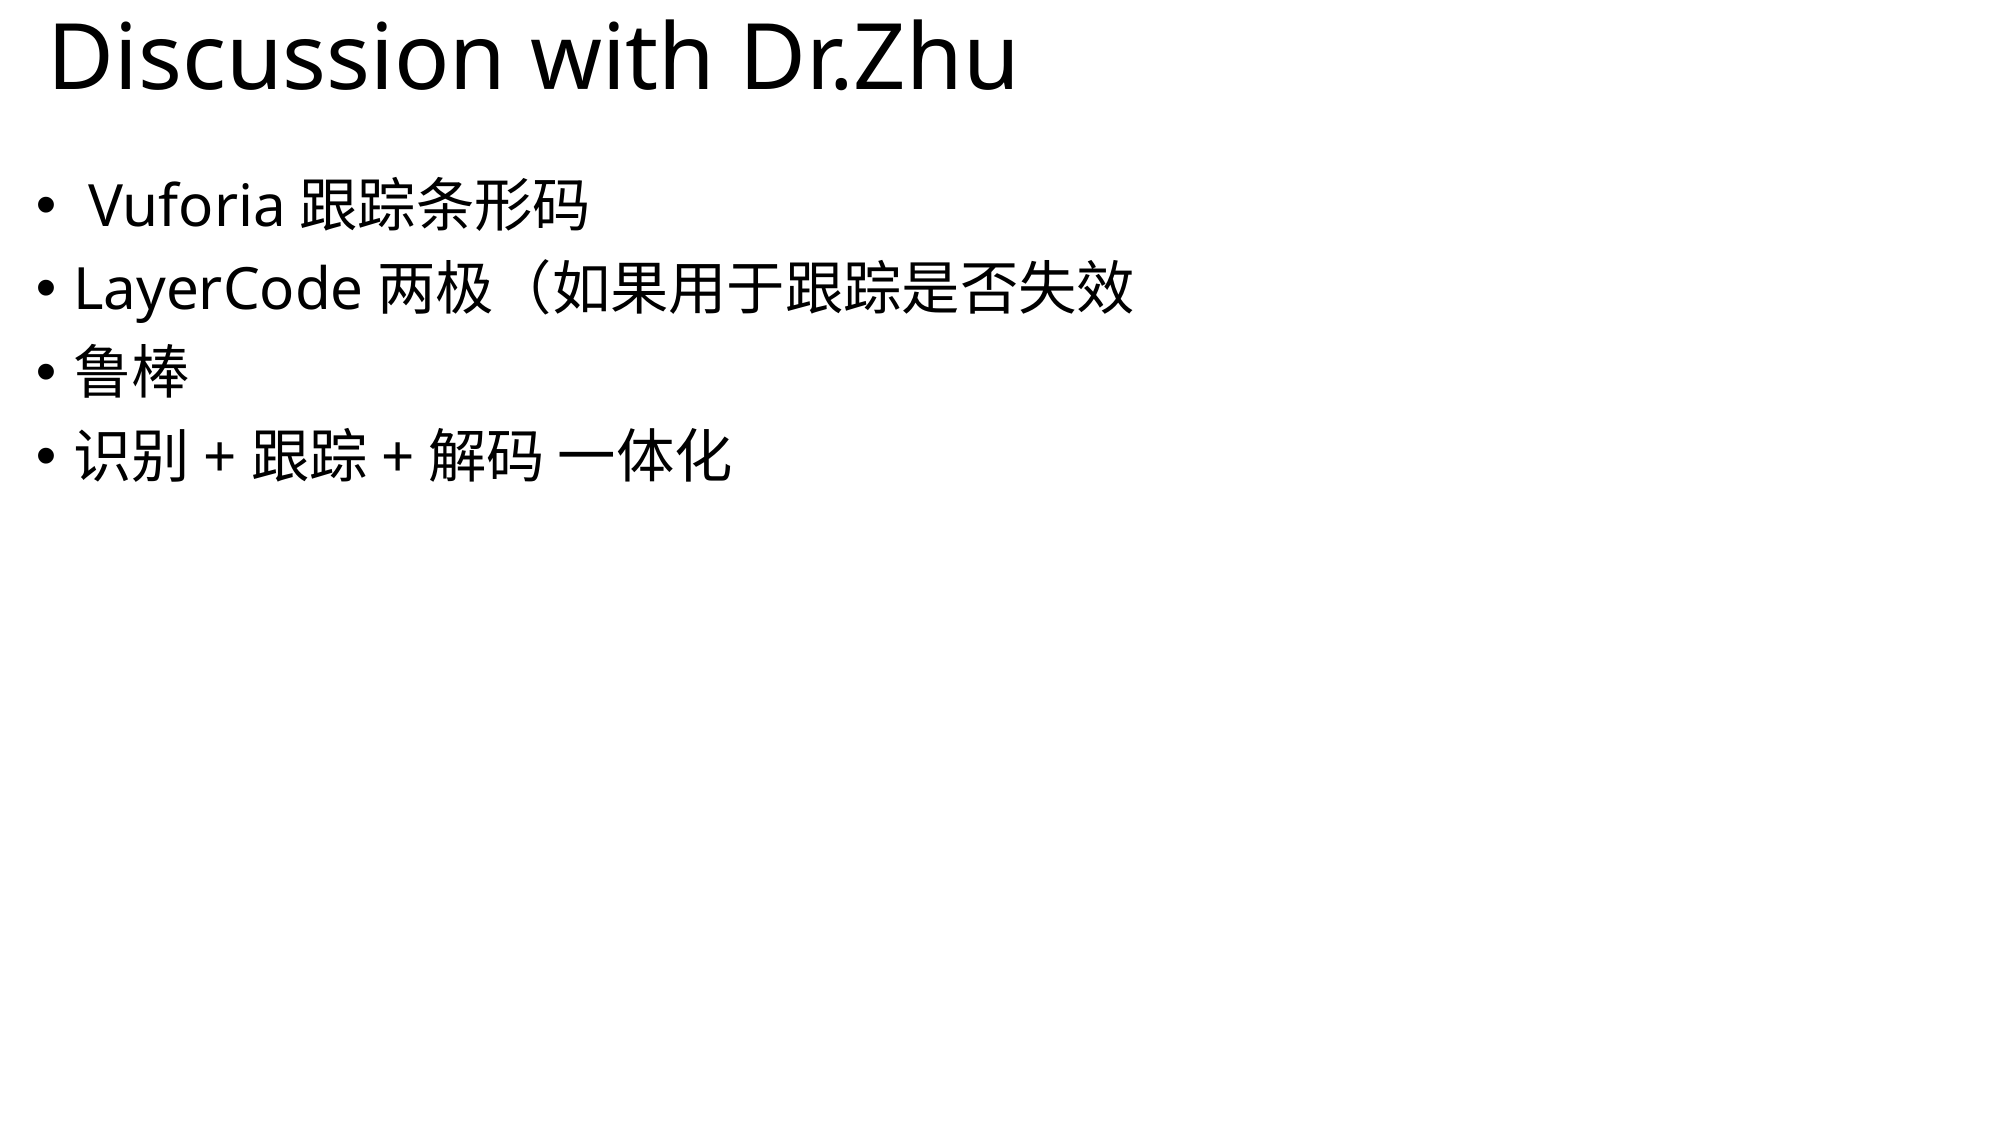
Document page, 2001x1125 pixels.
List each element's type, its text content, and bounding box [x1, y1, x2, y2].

title Discussion with Dr.Zhu [32, 0, 1805, 169]
list Vuforia跟踪条形码 LayerCode两极（如果用于跟踪是否失效 鲁棒 识别+跟踪+解码 一体化 [20, 168, 1968, 800]
